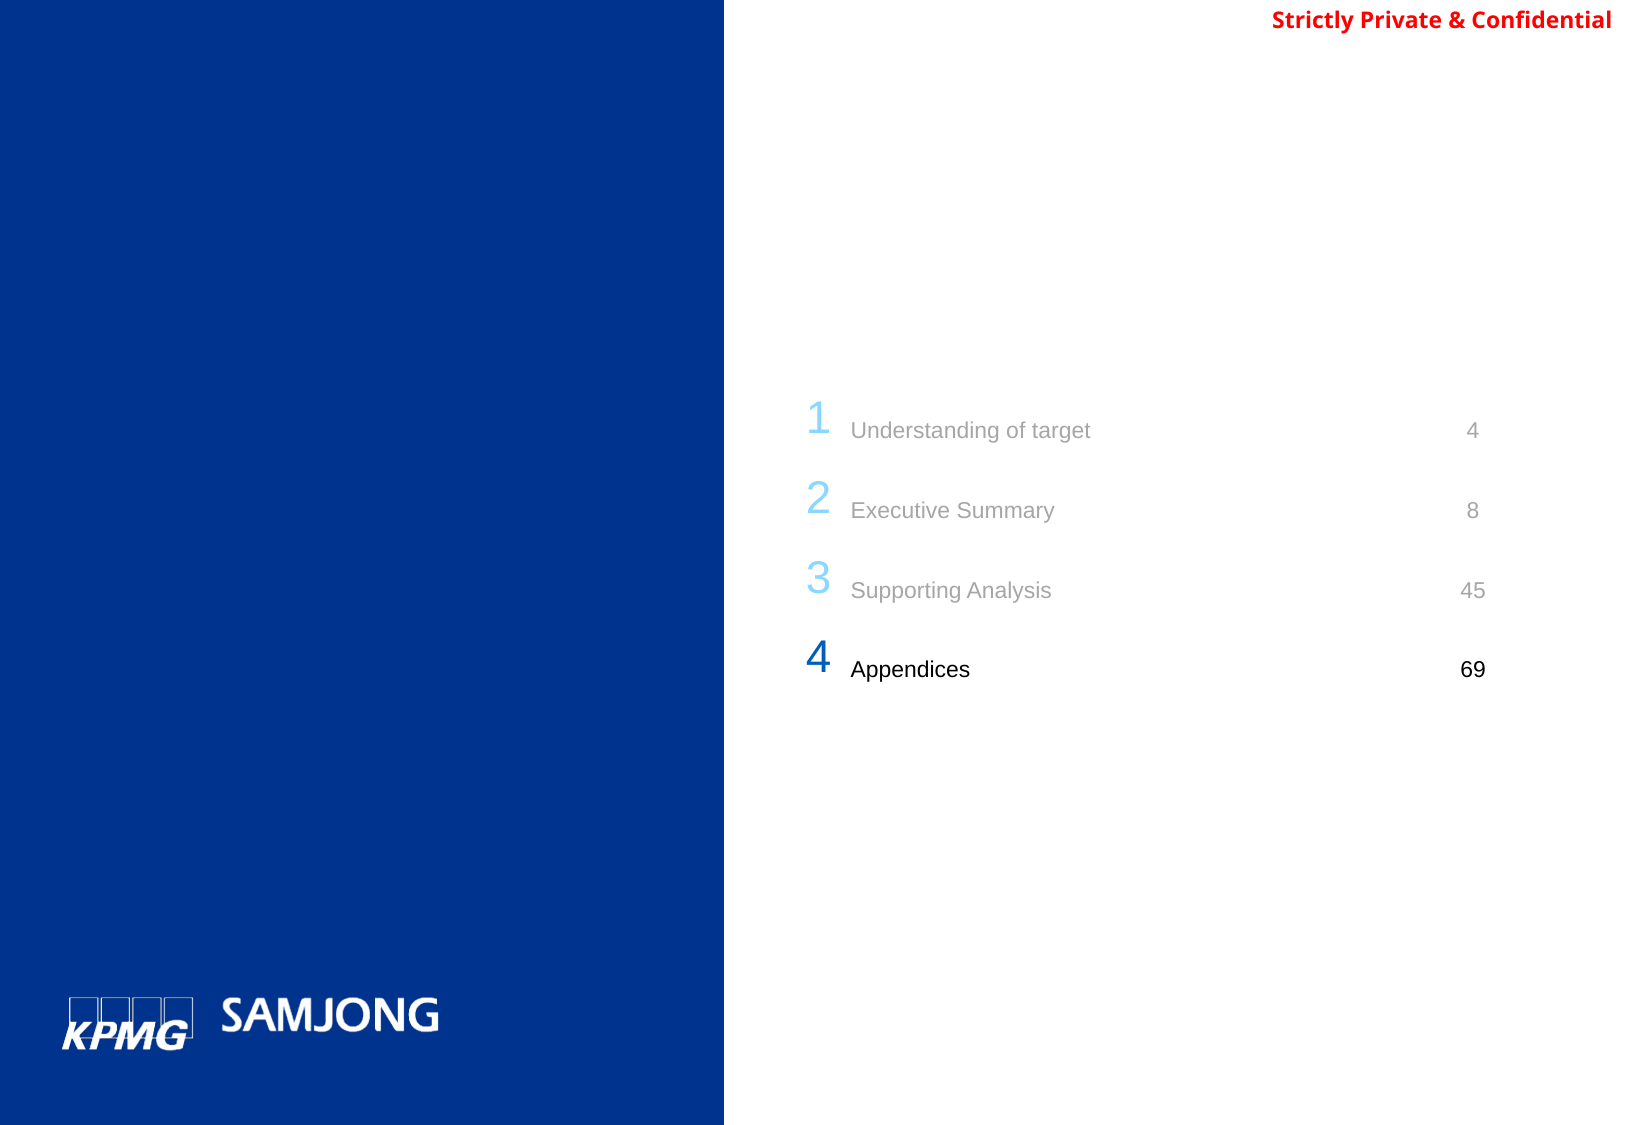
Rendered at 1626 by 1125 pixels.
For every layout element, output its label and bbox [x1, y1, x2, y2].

table_cell [767, 458, 1503, 697]
table_header [767, 378, 1503, 458]
picture [47, 955, 453, 1092]
